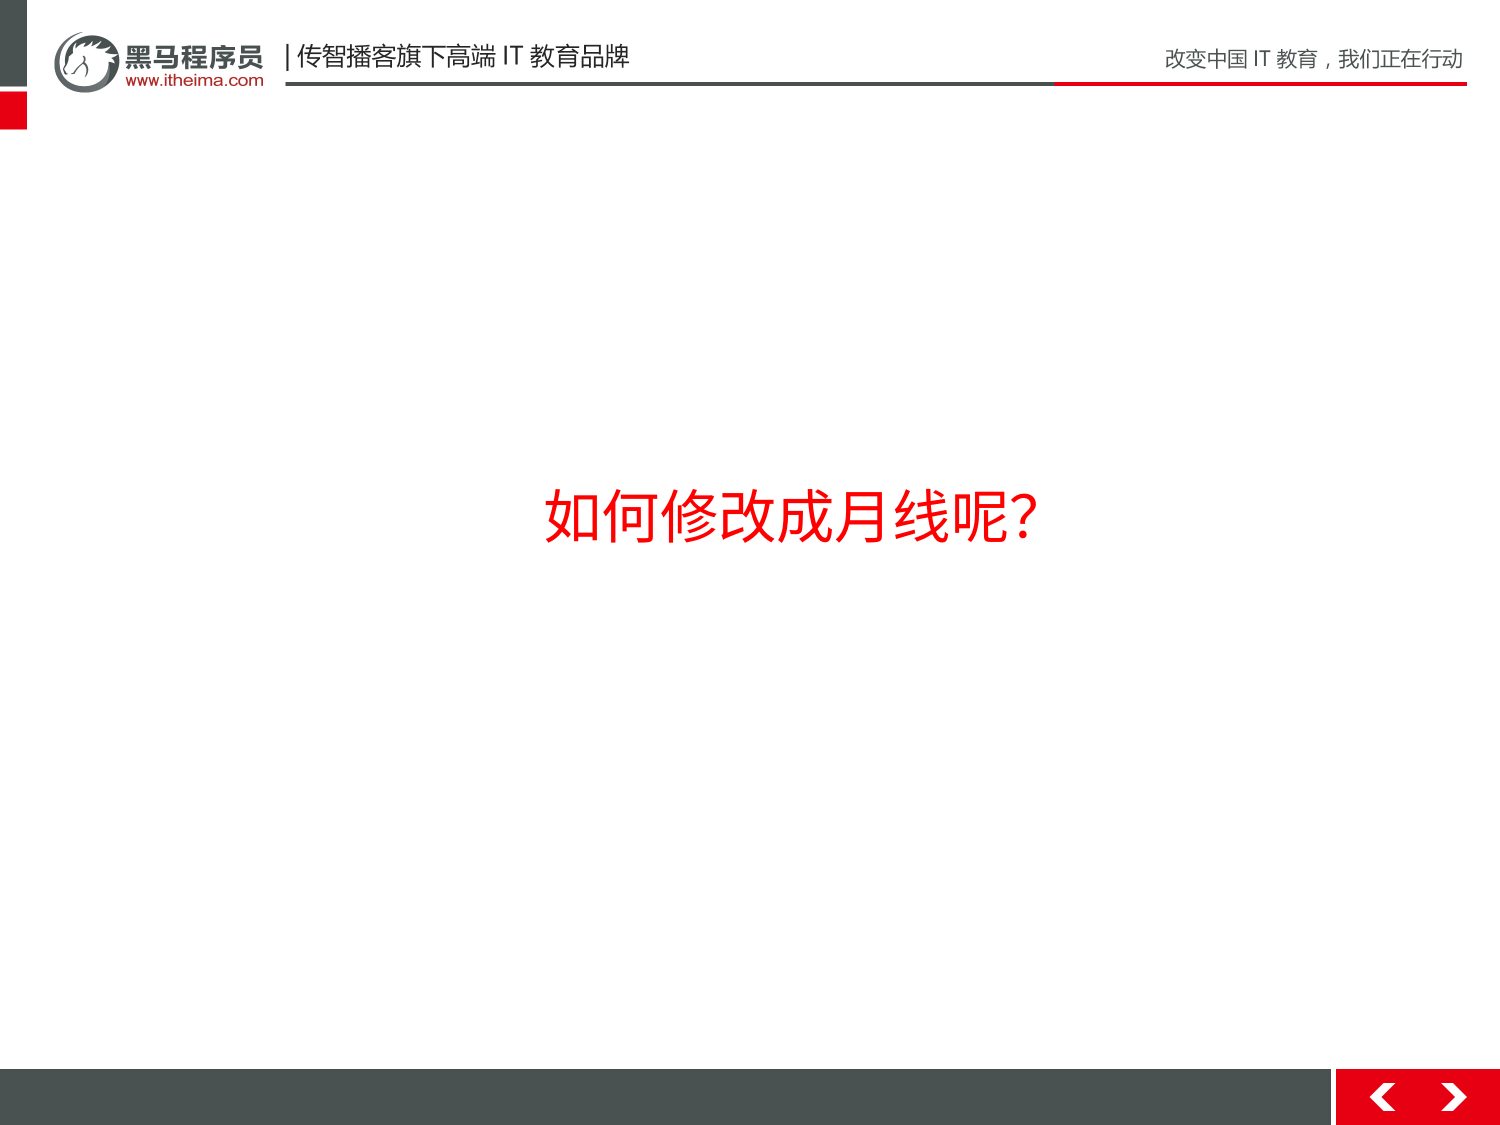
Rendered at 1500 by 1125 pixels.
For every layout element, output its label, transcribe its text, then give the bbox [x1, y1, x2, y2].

text_box 如何修改成月线呢？ [528, 473, 1083, 558]
picture [0, 0, 1500, 1125]
